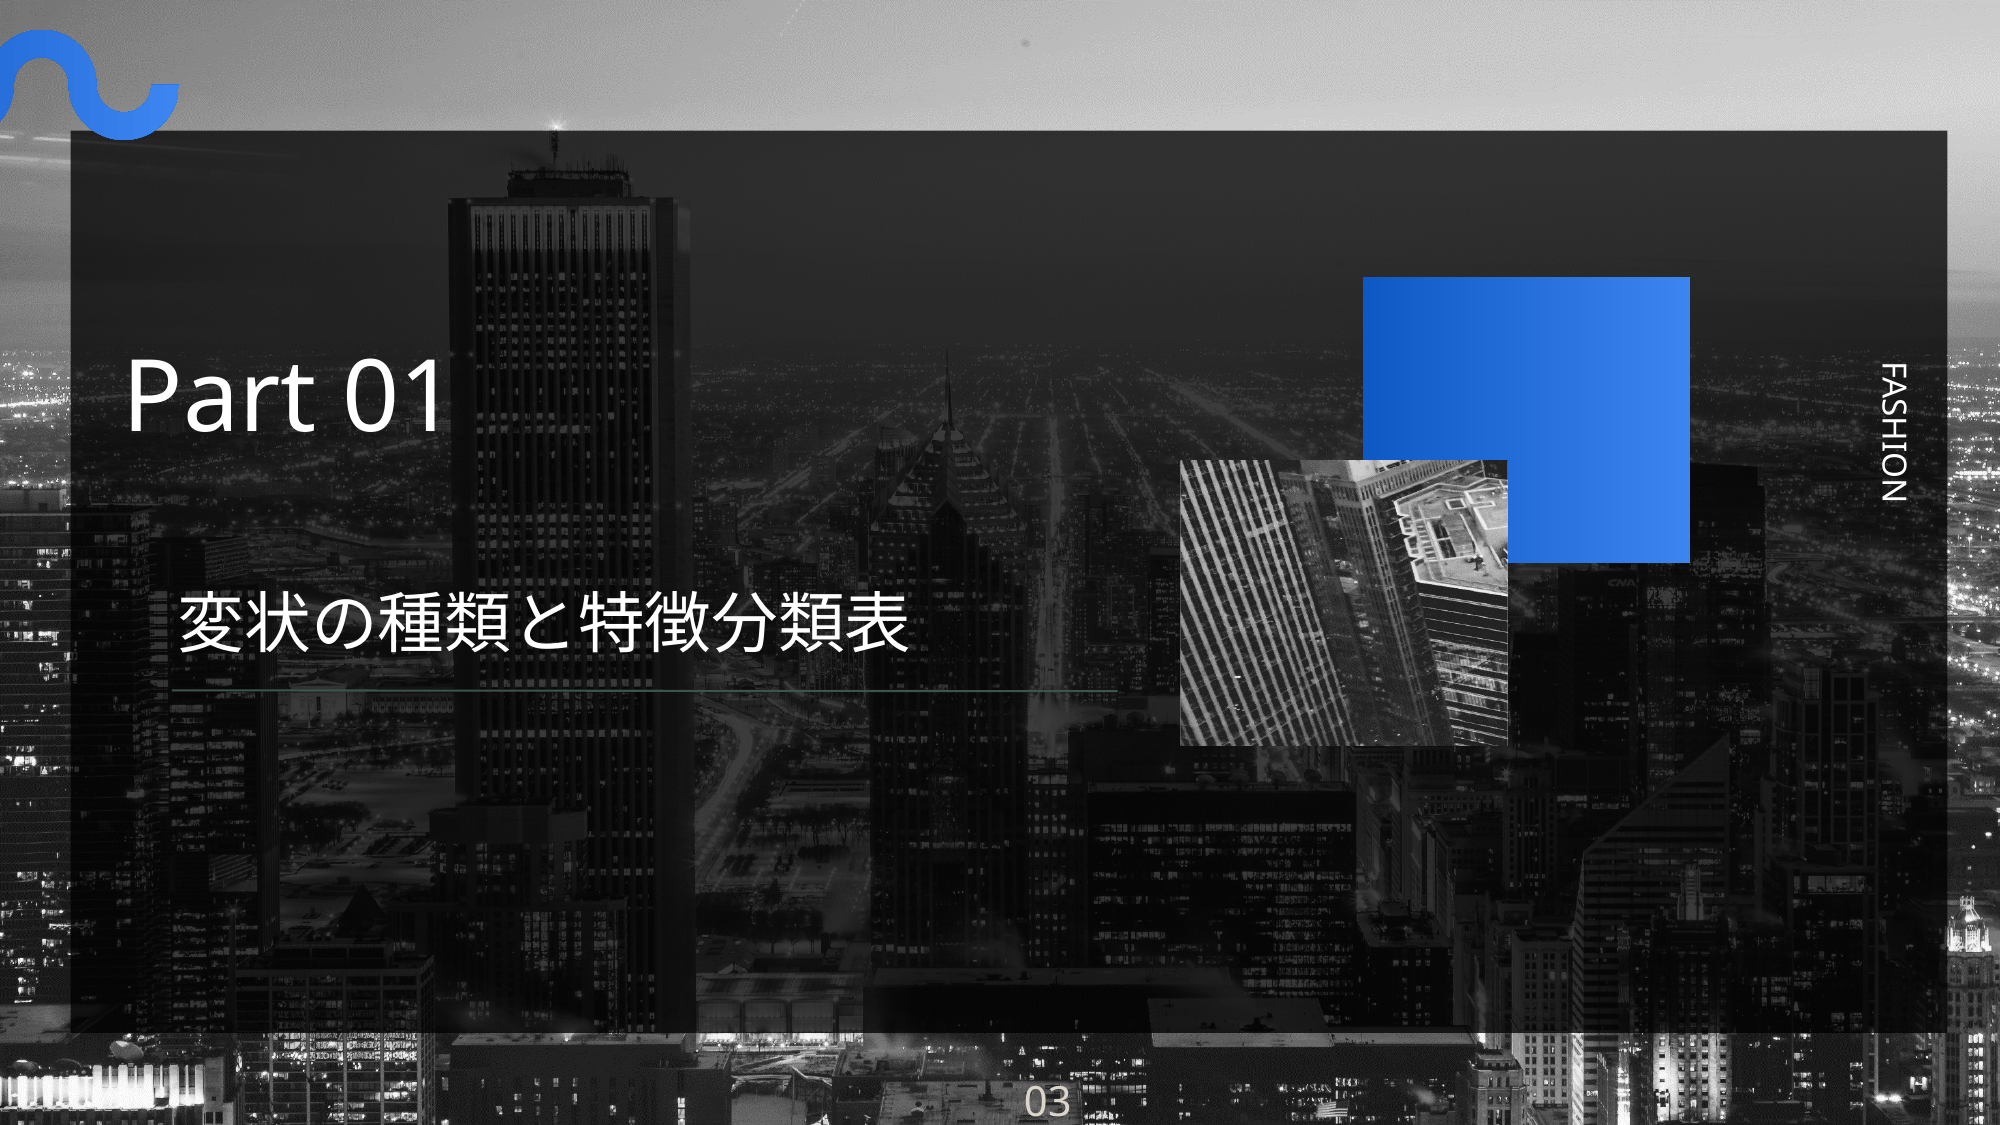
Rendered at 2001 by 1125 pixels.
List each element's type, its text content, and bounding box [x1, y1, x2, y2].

text_box 変状の種類と特徴分類表 [162, 573, 1124, 669]
text_box Part 01 [107, 324, 697, 459]
text_box [1362, 276, 1691, 563]
text_box 03 [998, 1074, 1098, 1125]
text_box FASHION [1852, 346, 1924, 861]
picture [0, 0, 2000, 1125]
